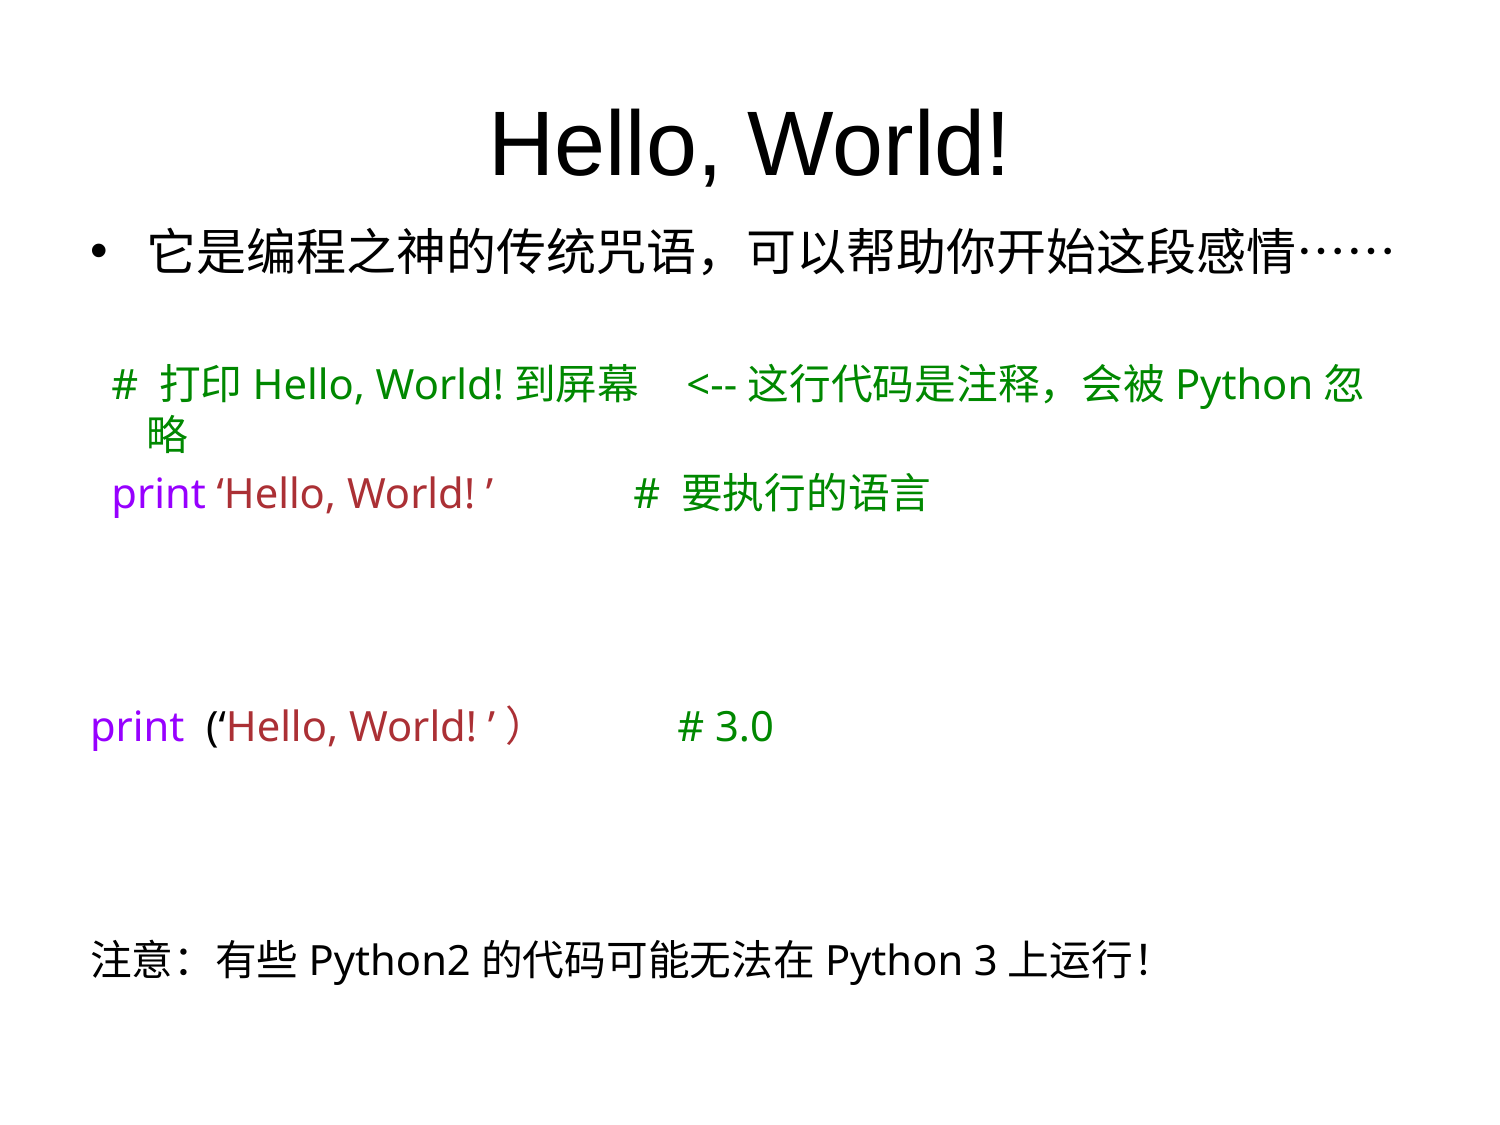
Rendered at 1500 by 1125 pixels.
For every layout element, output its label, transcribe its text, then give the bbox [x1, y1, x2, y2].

list 它是编程之神的传统咒语，可以帮助你开始这段感情…… # 打印Hello, World!到屏幕 <--这行代码是注释，会被Python忽略 print ‘Hello, World! ’ # 要执行的语言 print (‘Hello, World! ’） # 3.0 注意：有些Python2的代码可能无法在Python 3上运行！ [75, 212, 1413, 1052]
title Hello, World! [75, 45, 1425, 233]
